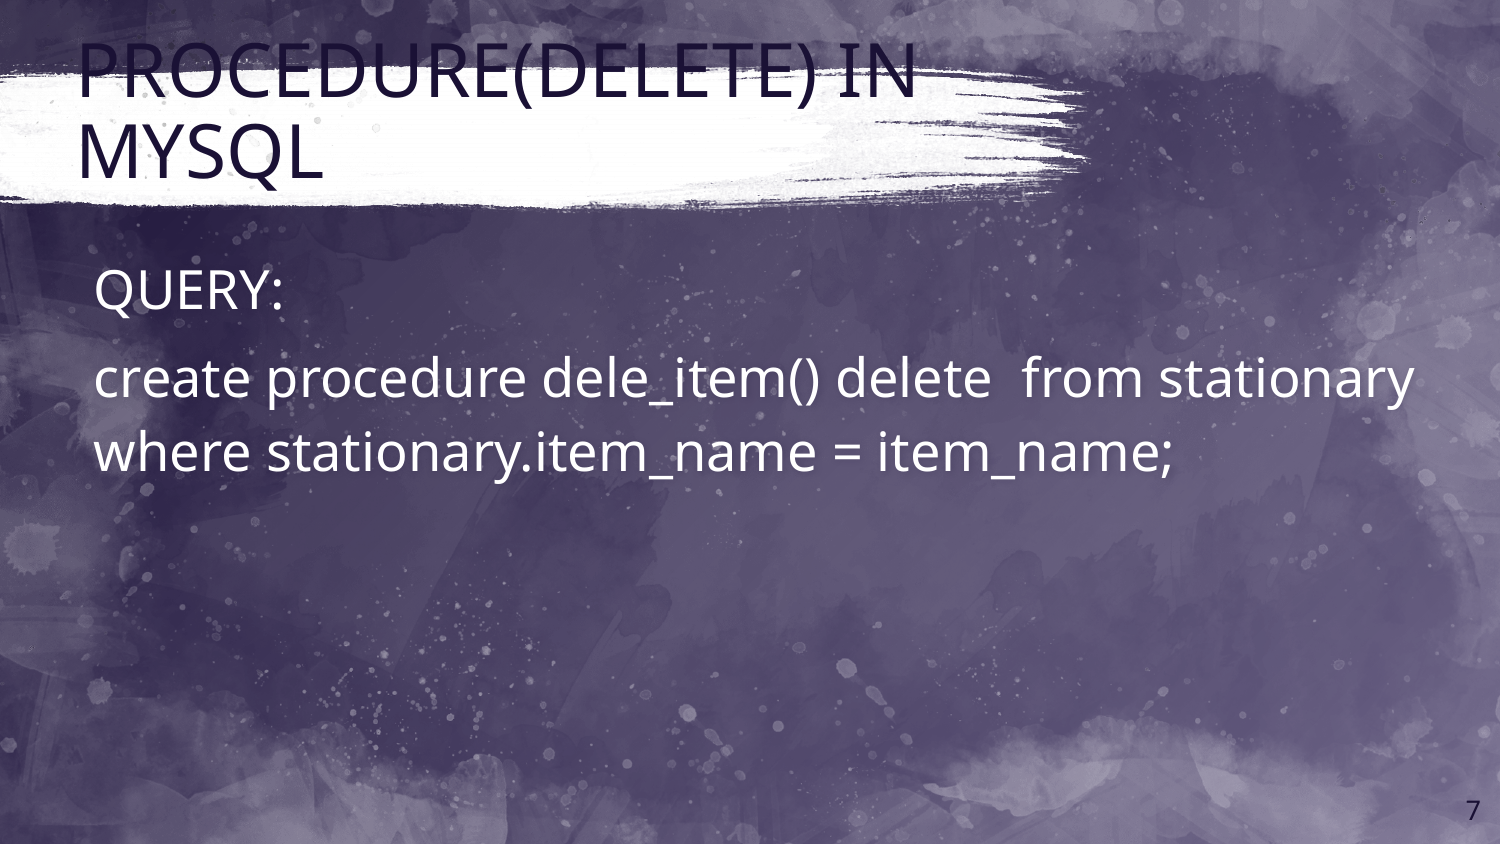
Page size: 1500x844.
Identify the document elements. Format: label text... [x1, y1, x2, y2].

picture [0, 58, 1092, 219]
title PROCEDURE(DELETE) IN MYSQL [75, 118, 1038, 200]
slide_number ‹#› [1391, 779, 1482, 844]
list QUERY: create procedure dele_item() delete from stationary where stationary.item_name = item_name; [75, 245, 1425, 759]
